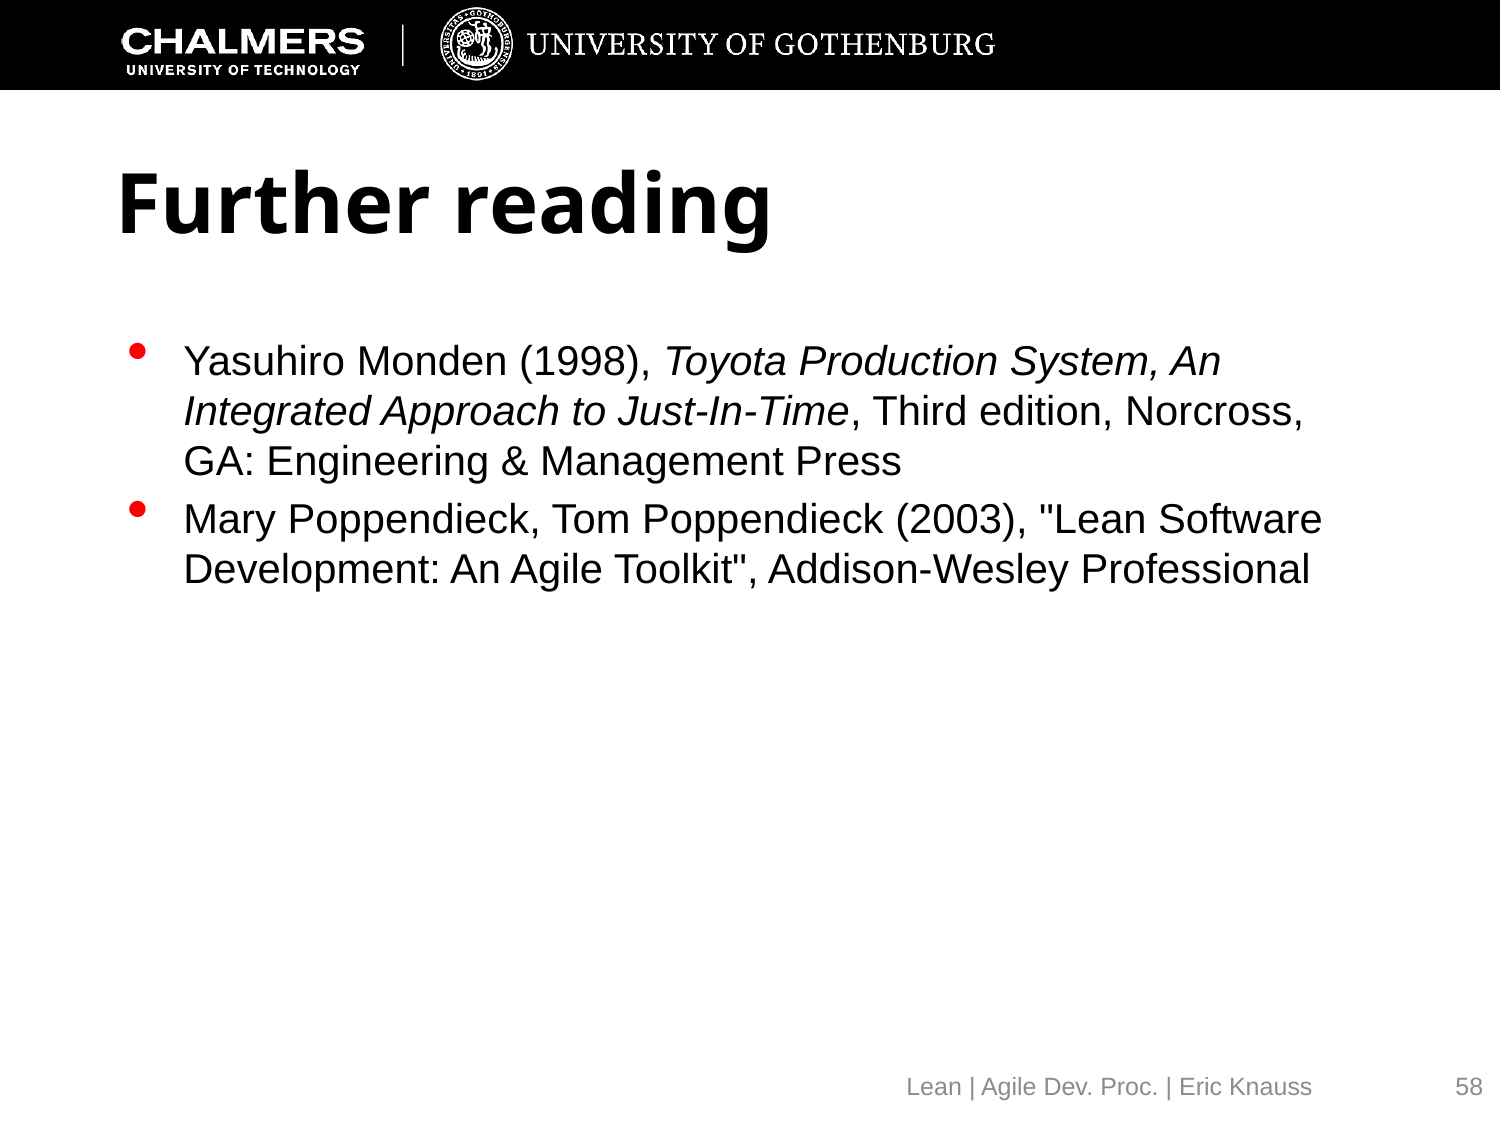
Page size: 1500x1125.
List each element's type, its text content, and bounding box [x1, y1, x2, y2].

picture [112, 7, 999, 84]
list Yasuhiro Monden (1998), Toyota Production System, An Integrated Approach to Just-In-Time, Third edition, Norcross, GA: Engineering & Management Press Mary Poppendieck, Tom Poppendieck (2003), "Lean Software Development: An Agile Toolkit", Addison-Wesley Professional [112, 326, 1388, 1064]
footer Lean | Agile Dev. Proc. | Eric Knauss [872, 1055, 1348, 1116]
slide_number 58 [1360, 1055, 1499, 1116]
title Further reading [100, 137, 1500, 263]
